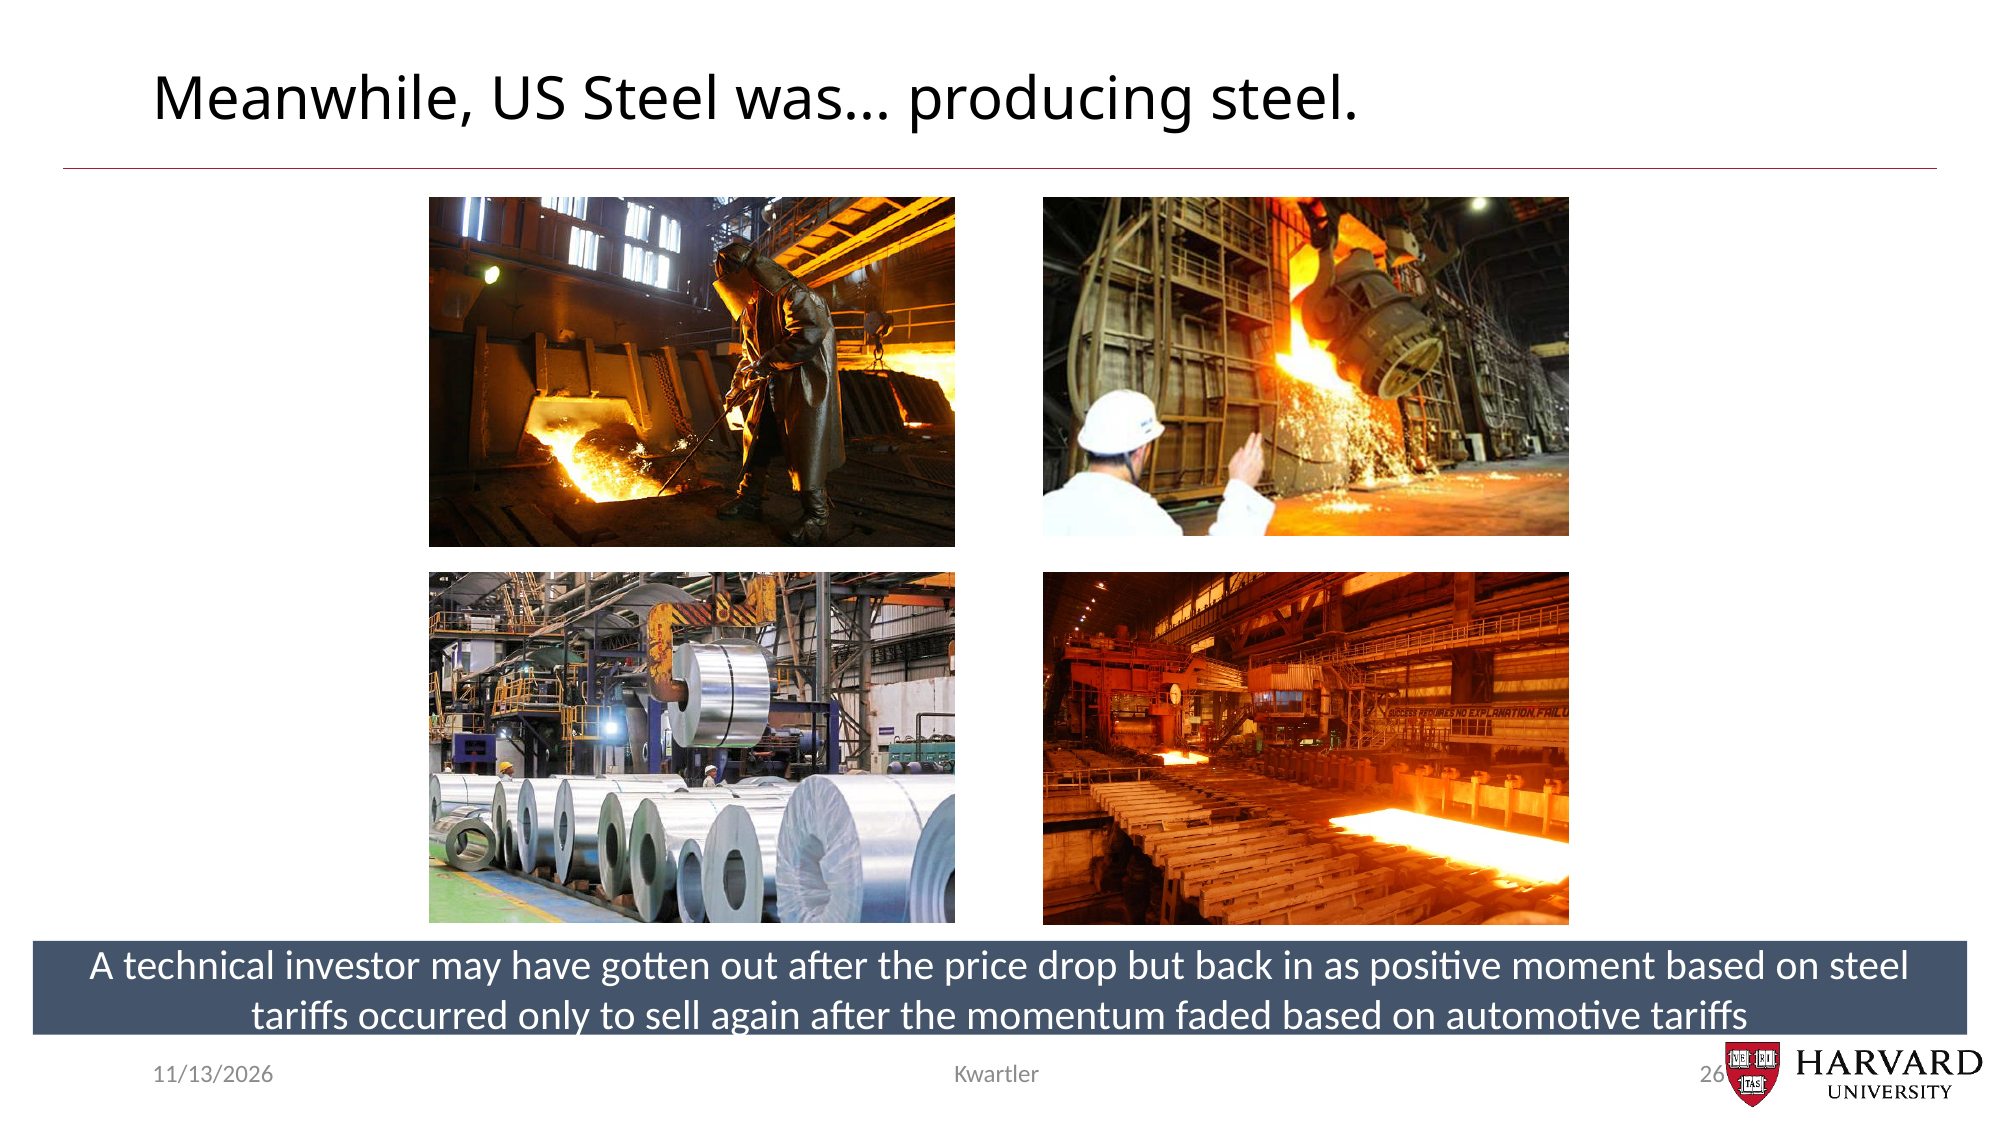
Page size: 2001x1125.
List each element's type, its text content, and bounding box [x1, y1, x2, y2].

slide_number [137, 1042, 588, 1103]
text_box A technical investor may have gotten out after the price drop but back in as positive moment based on steel tariffs occurred only to sell again after the momentum faded based on automotive tariffs [32, 940, 1968, 1036]
picture [1043, 572, 1569, 925]
title Meanwhile, US Steel was... producing steel. [137, 59, 1863, 142]
footer Kwartler [662, 1042, 1338, 1103]
picture [1703, 1024, 2001, 1125]
picture [1043, 197, 1569, 536]
picture [429, 572, 955, 923]
text_box 26 [1412, 1042, 1741, 1103]
picture [429, 197, 955, 547]
